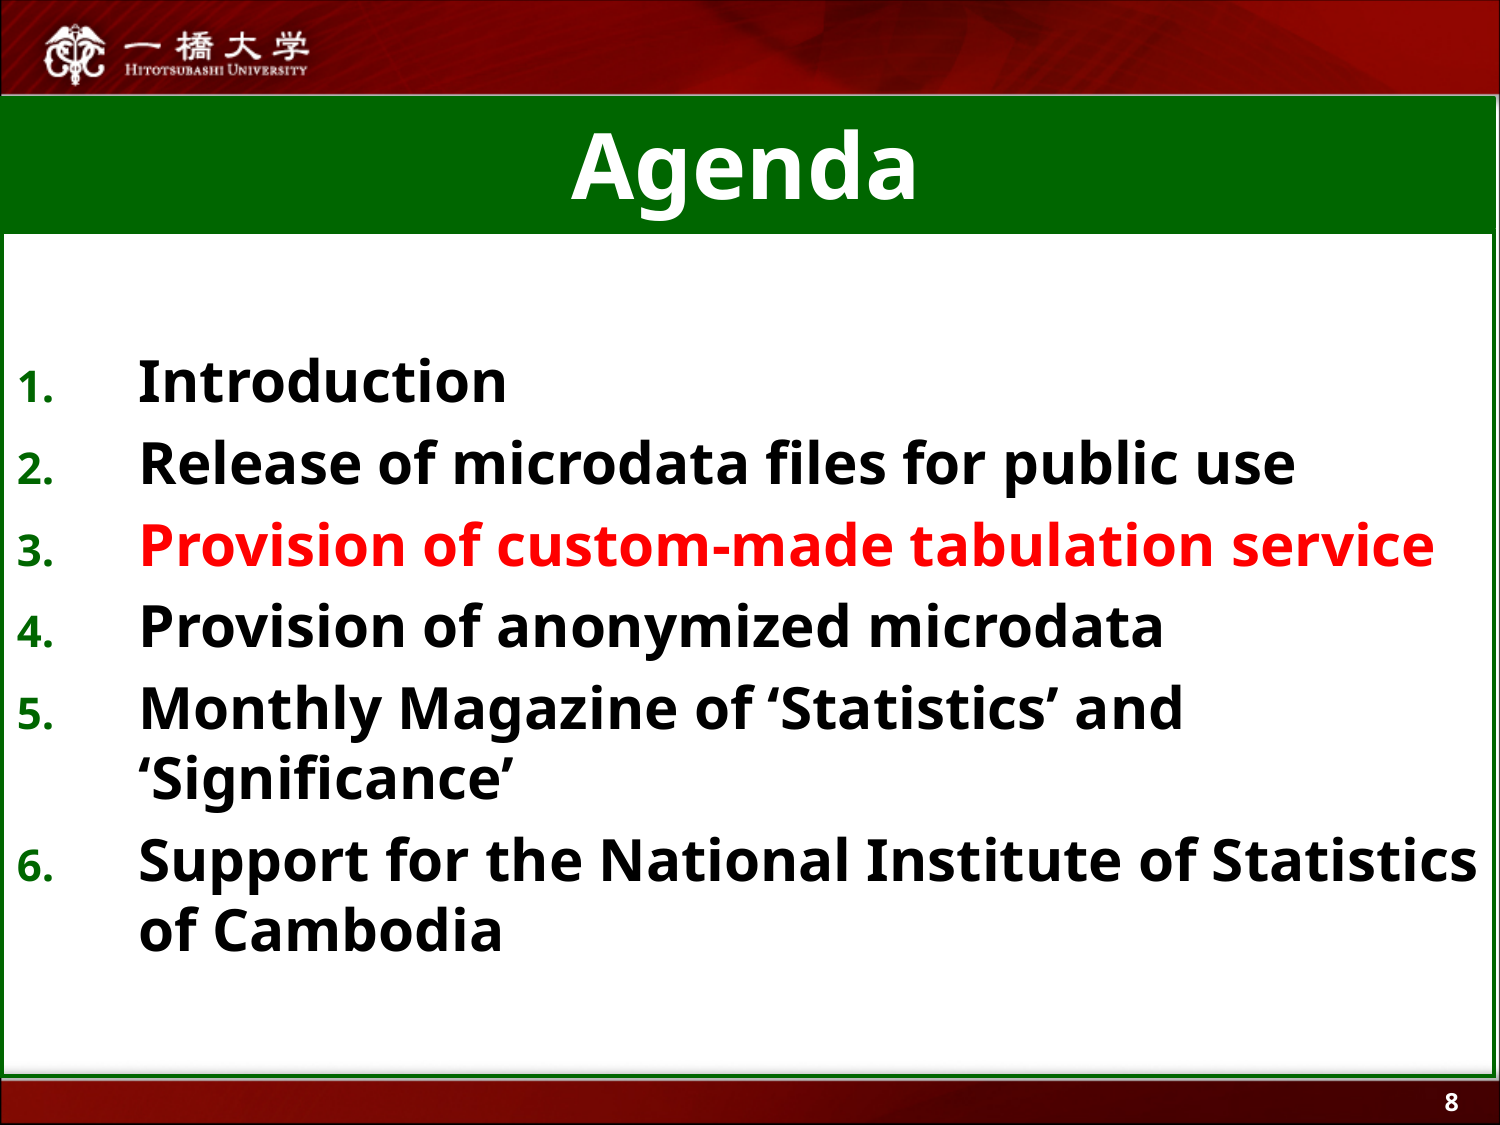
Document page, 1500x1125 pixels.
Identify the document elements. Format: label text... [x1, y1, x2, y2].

slide_number 8 [1108, 1089, 1459, 1118]
title Agenda [0, 98, 1495, 228]
picture [0, 0, 1500, 1125]
text_box Introduction Release of microdata files for public use Provision of custom-made tabulation service Provision of anonymized microdata Monthly Magazine of ‘Statistics’ and ‘Significance’ Support for the National Institute of Statistics of Cambodia [1, 231, 1495, 1077]
